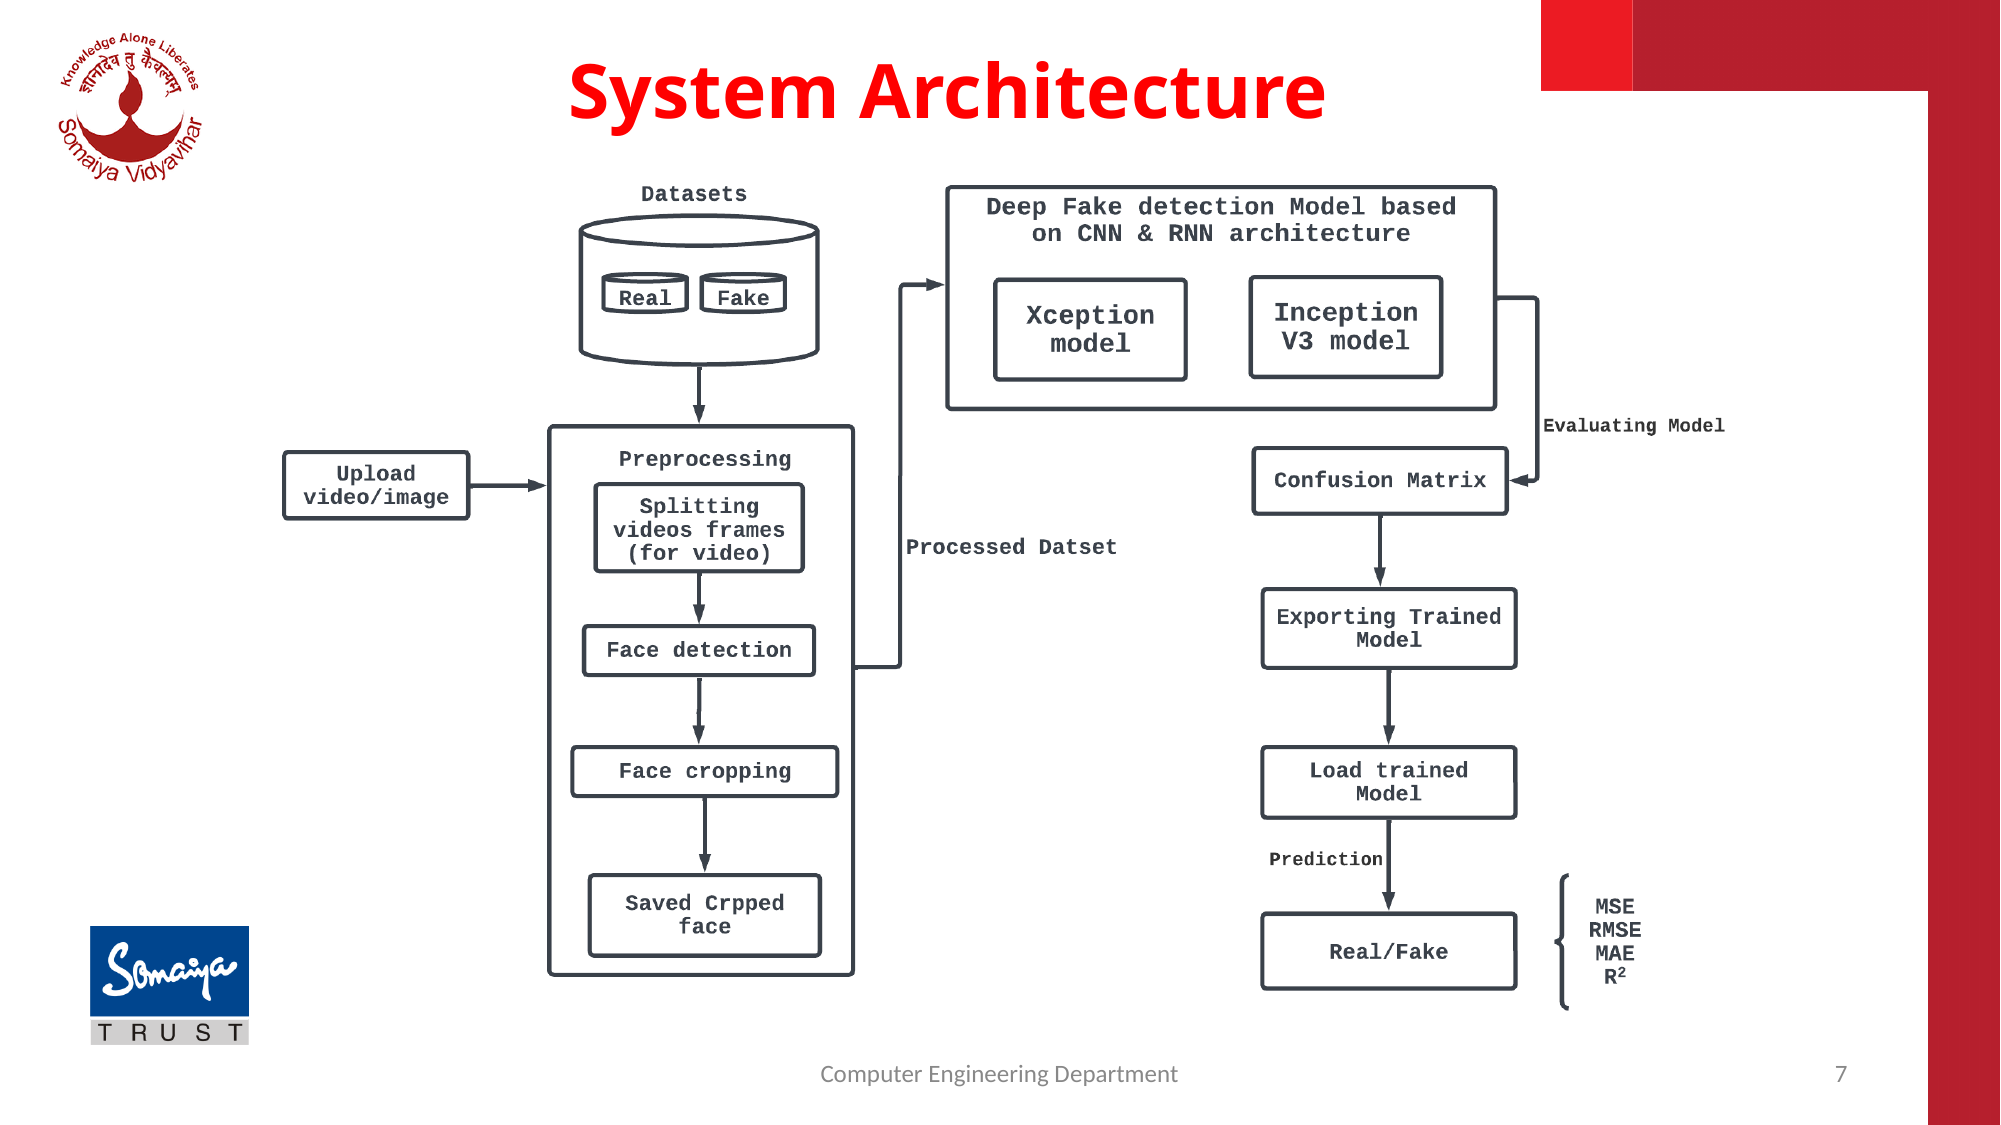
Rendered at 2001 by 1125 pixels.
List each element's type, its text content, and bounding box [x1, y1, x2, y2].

text_box Computer Engineering Department [662, 1043, 1338, 1103]
picture [90, 0, 2000, 1125]
text_box 7 [1412, 1042, 1863, 1103]
text_box System Architecture [547, 29, 1369, 148]
picture [46, 19, 218, 195]
